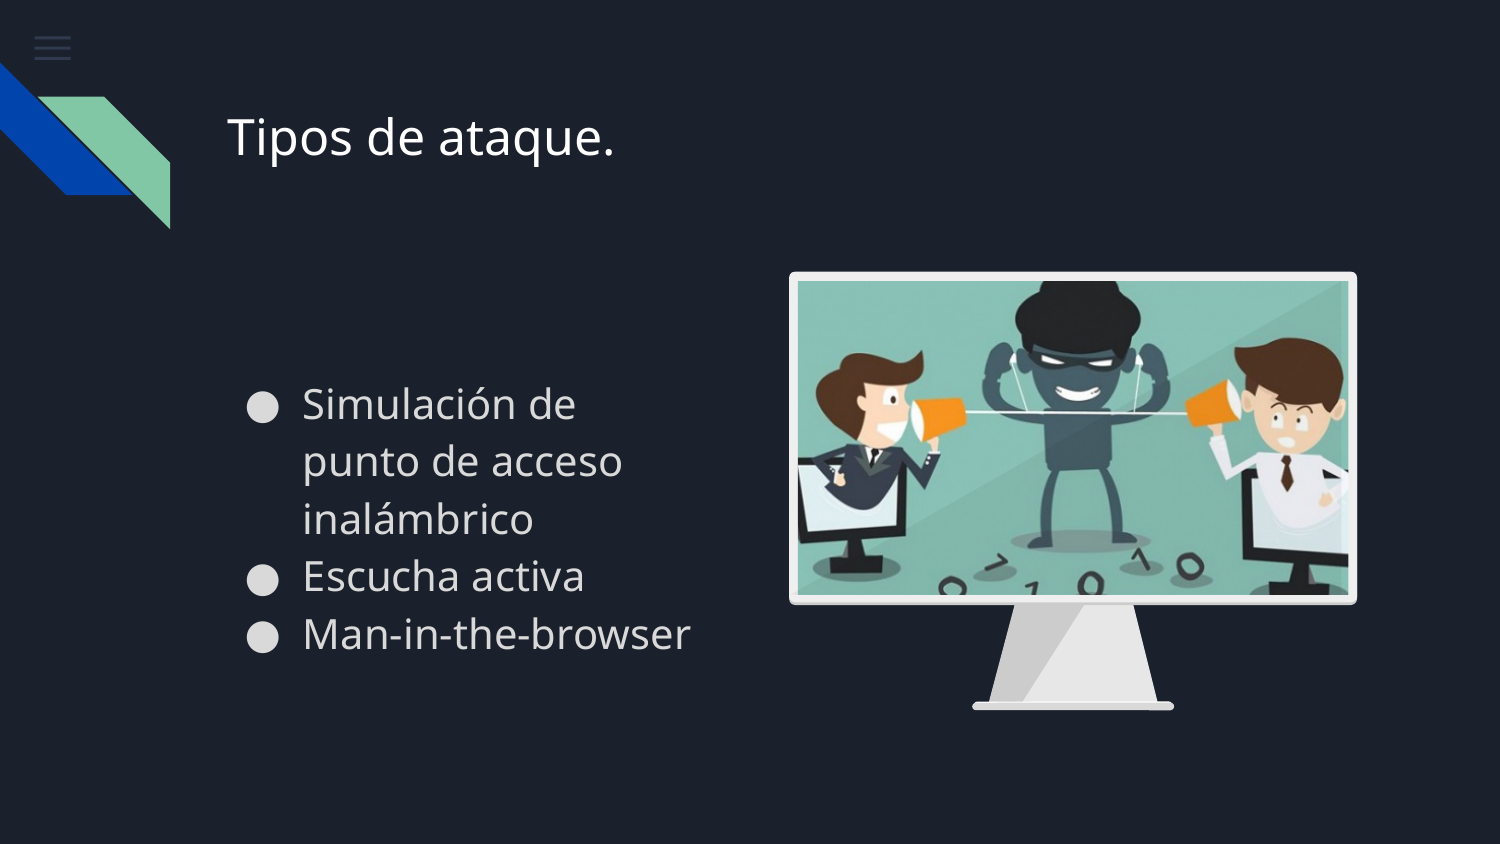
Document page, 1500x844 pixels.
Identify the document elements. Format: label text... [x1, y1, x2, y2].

picture [797, 280, 1349, 596]
title Tipos de ataque. [212, 90, 1368, 180]
list Simulación de punto de acceso inalámbrico Escucha activa Man-in-the-browser [212, 271, 720, 724]
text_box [788, 271, 1358, 711]
